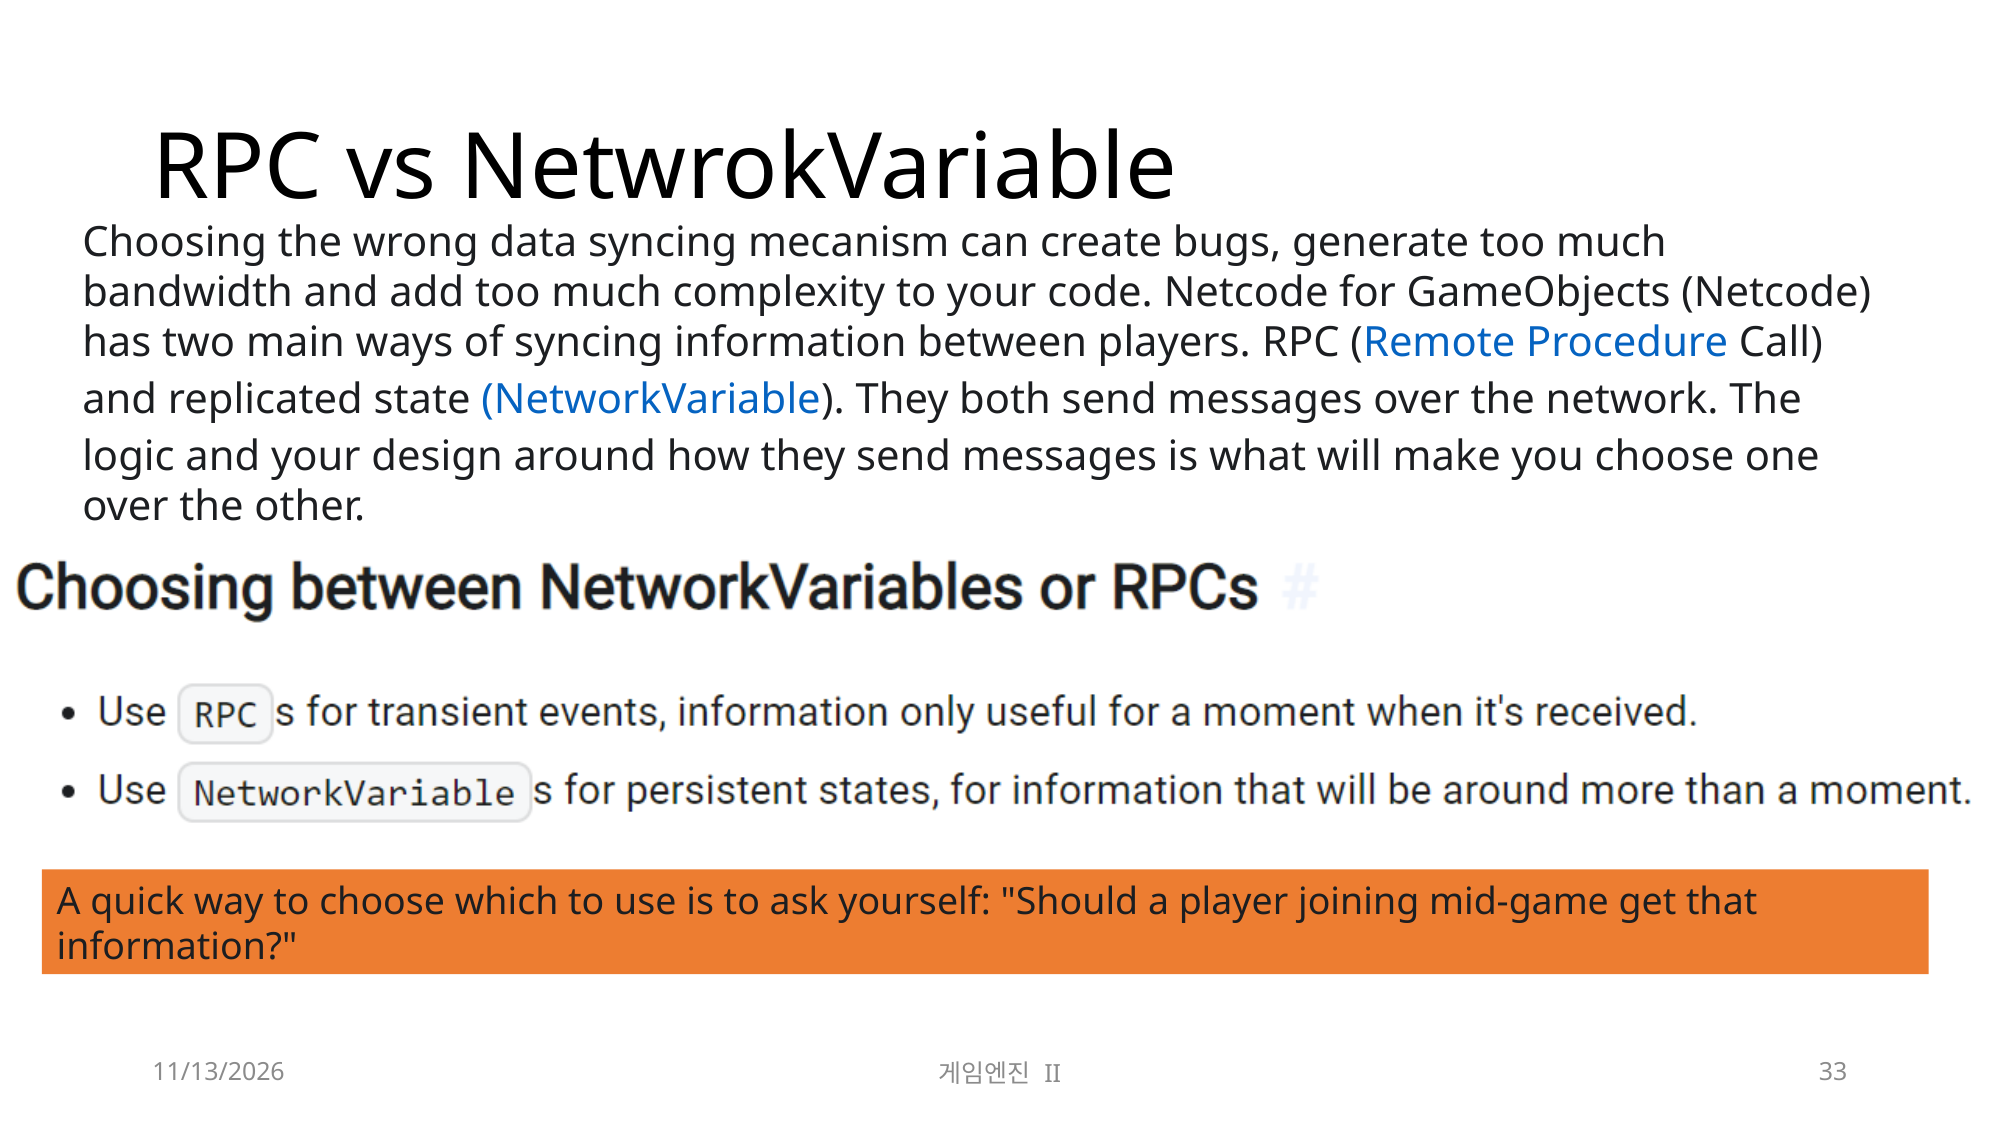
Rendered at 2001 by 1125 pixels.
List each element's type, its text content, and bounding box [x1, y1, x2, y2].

text_box A quick way to choose which to use is to ask yourself: "Should a player joining mid-game get that information?" [41, 869, 1929, 975]
picture [0, 546, 2000, 848]
title RPC vs NetwrokVariable [137, 59, 1863, 207]
text_box Choosing the wrong data syncing mecanism can create bugs, generate too much bandwidth and add too much complexity to your code. Netcode for GameObjects (Netcode) has two main ways of syncing information between players. RPC (Remote Procedure Call) and replicated state (NetworkVariable). They both send messages over the network. The logic and your design around how they send messages is what will make you choose one over the other. [67, 207, 1904, 537]
slide_number 33 [1412, 1042, 1863, 1103]
footer 게임엔진 II [662, 1042, 1338, 1103]
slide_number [137, 1042, 588, 1103]
